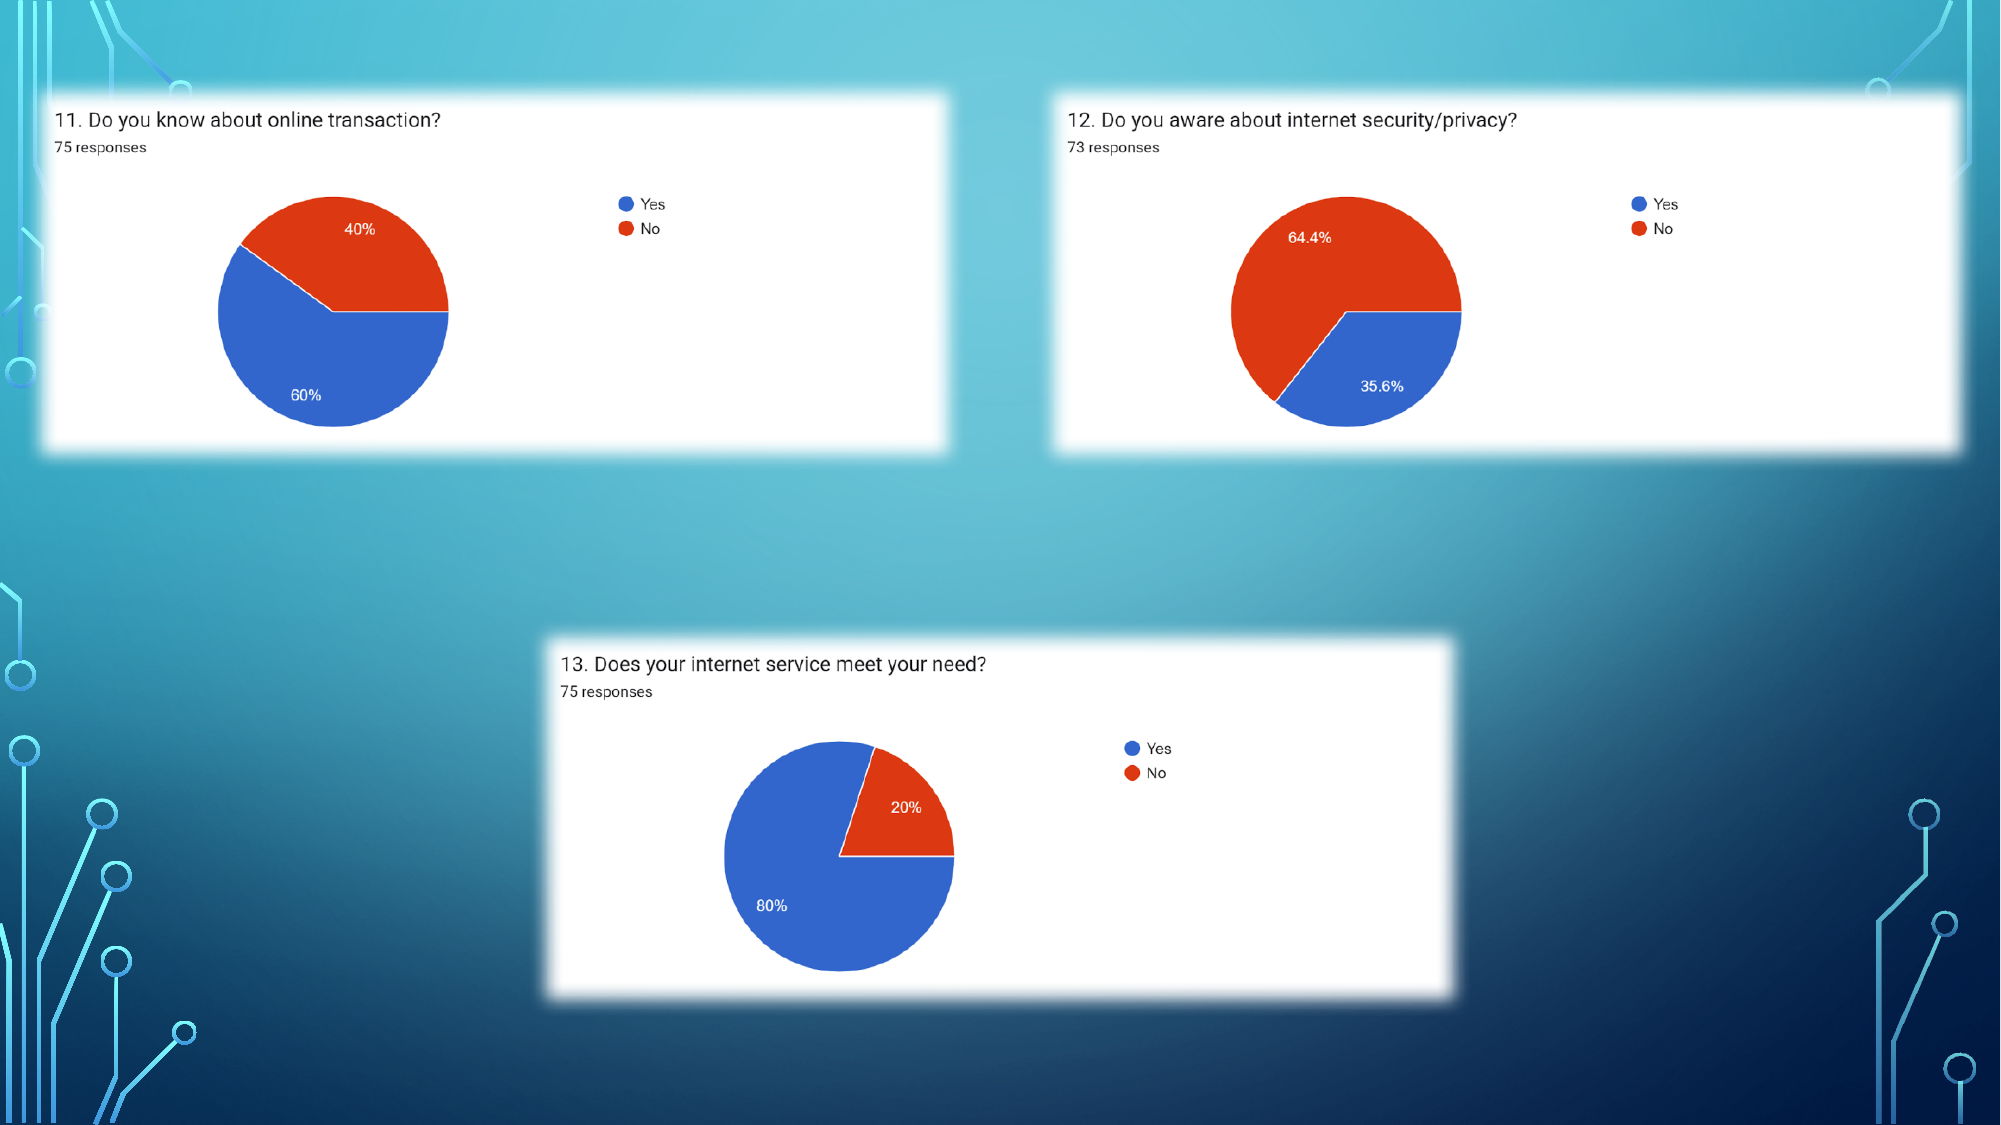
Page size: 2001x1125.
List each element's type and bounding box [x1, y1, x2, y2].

picture [529, 619, 1471, 1016]
picture [1036, 75, 1978, 472]
picture [22, 75, 964, 472]
